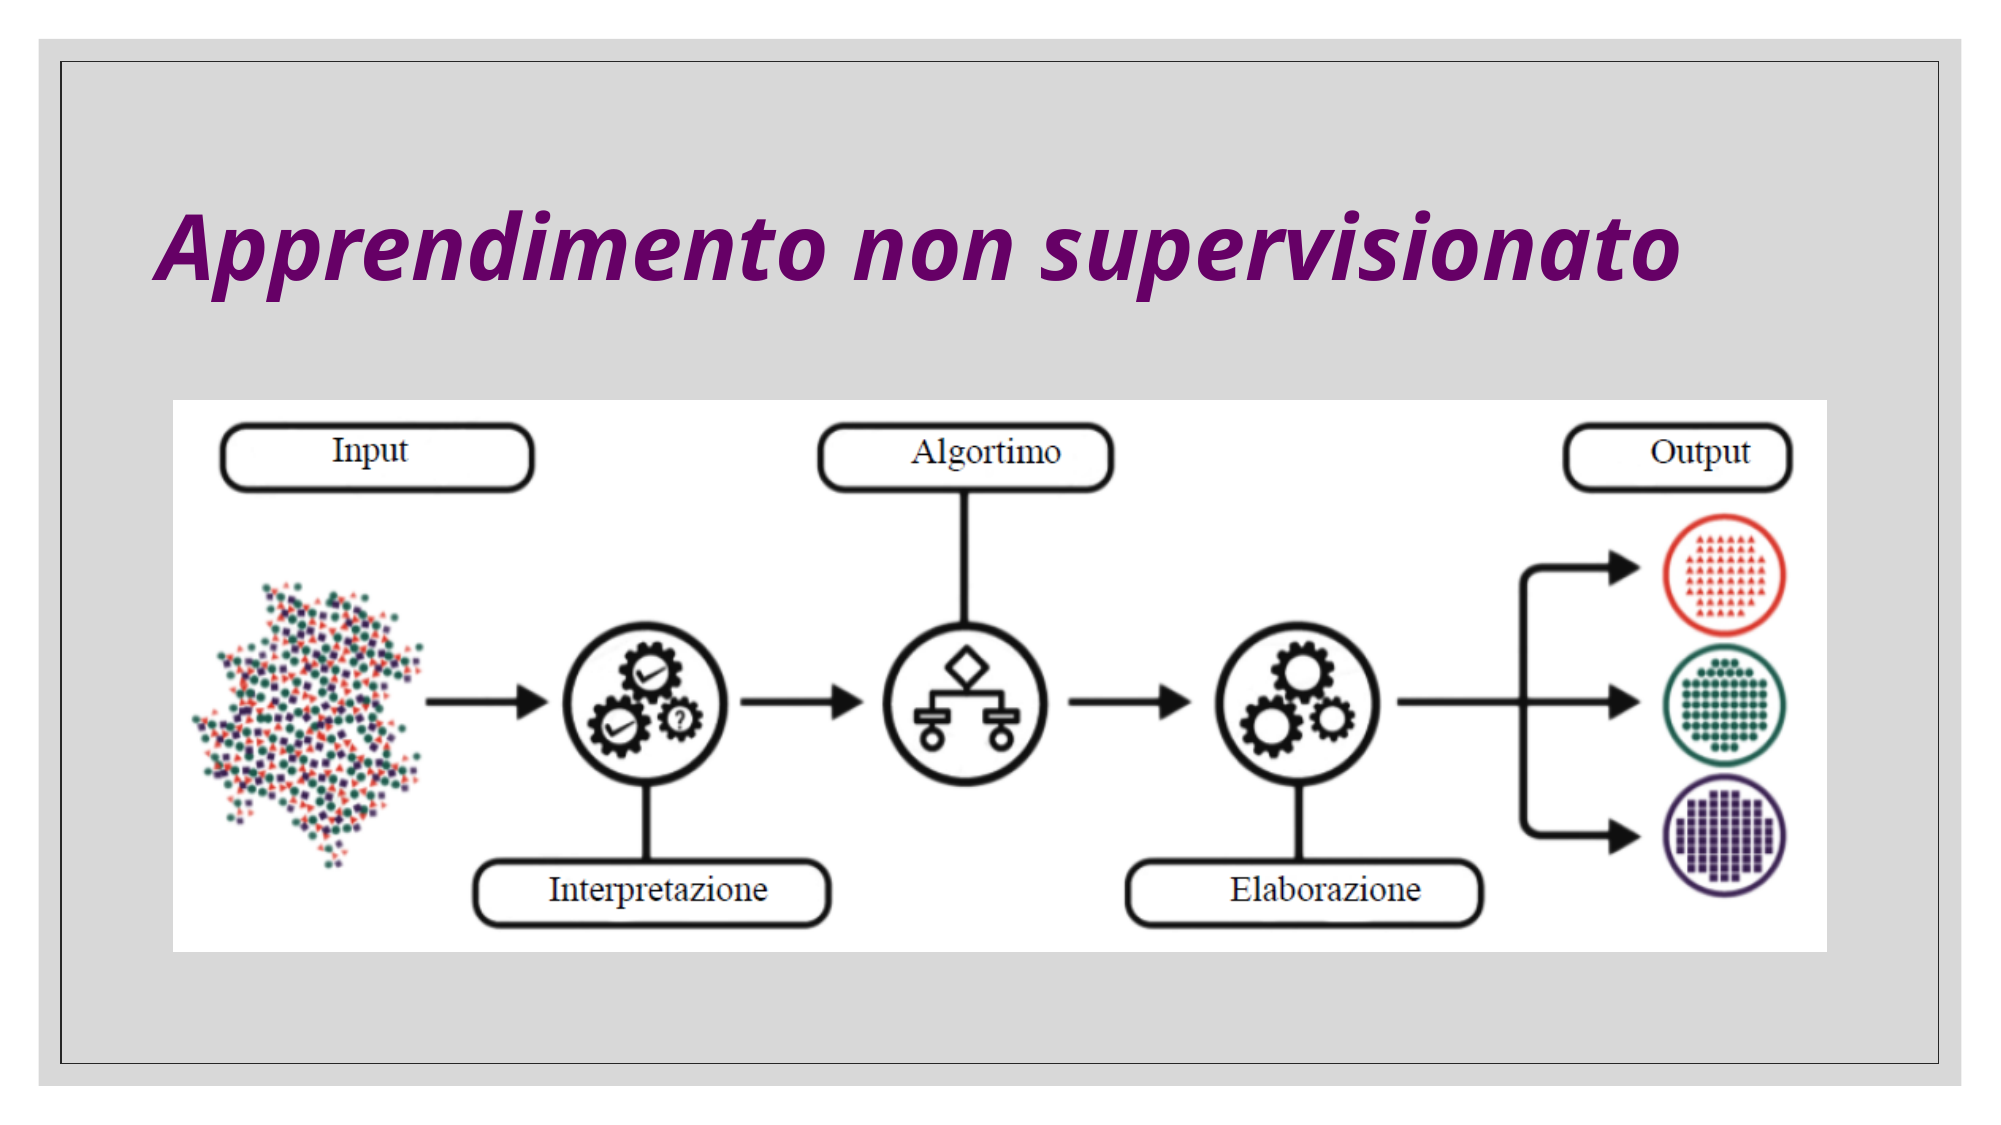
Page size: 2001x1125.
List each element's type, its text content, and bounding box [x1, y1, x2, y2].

picture [173, 400, 1827, 952]
title Apprendimento non supervisionato [142, 100, 1858, 401]
